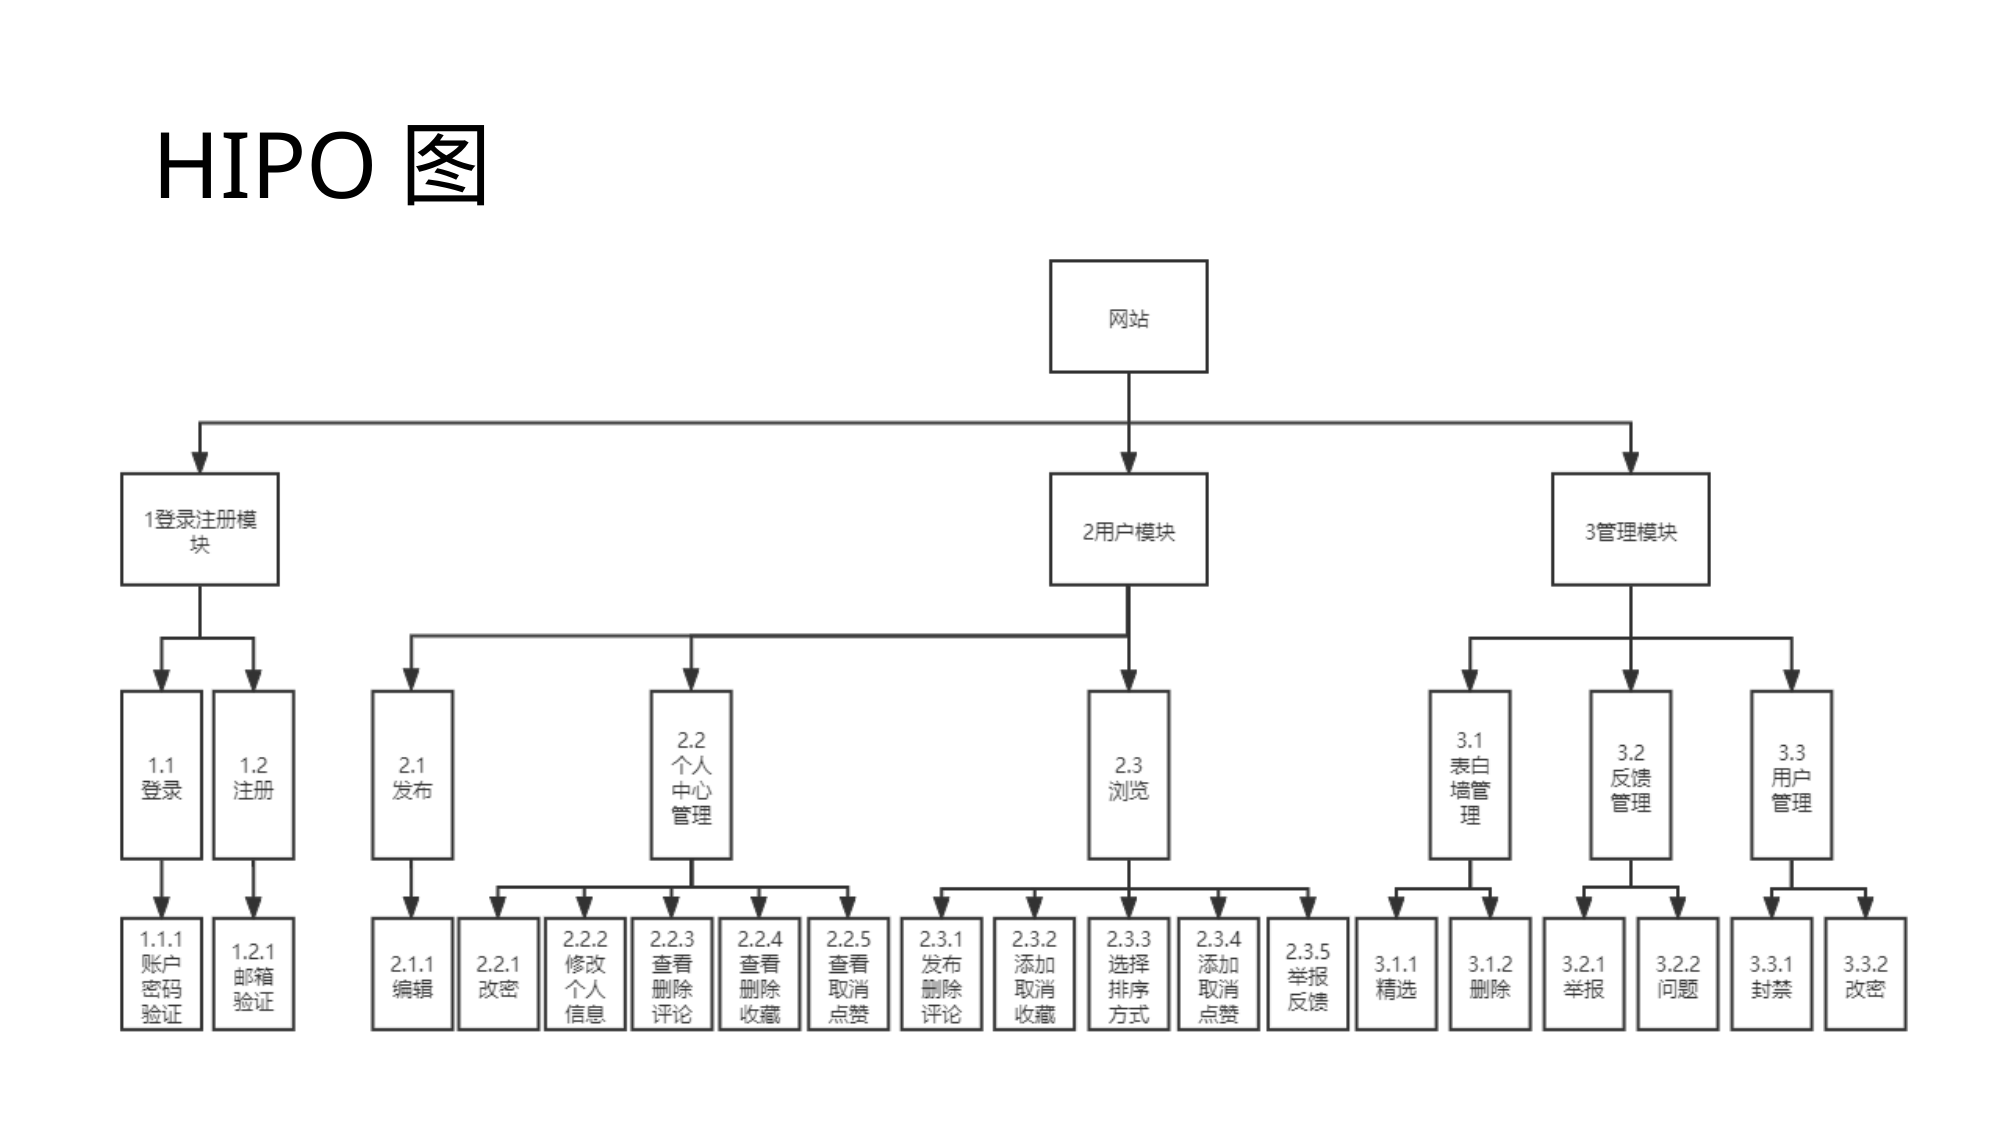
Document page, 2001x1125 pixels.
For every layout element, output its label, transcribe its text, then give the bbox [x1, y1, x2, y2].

picture [83, 222, 1944, 1066]
title HIPO图 [137, 59, 1863, 222]
